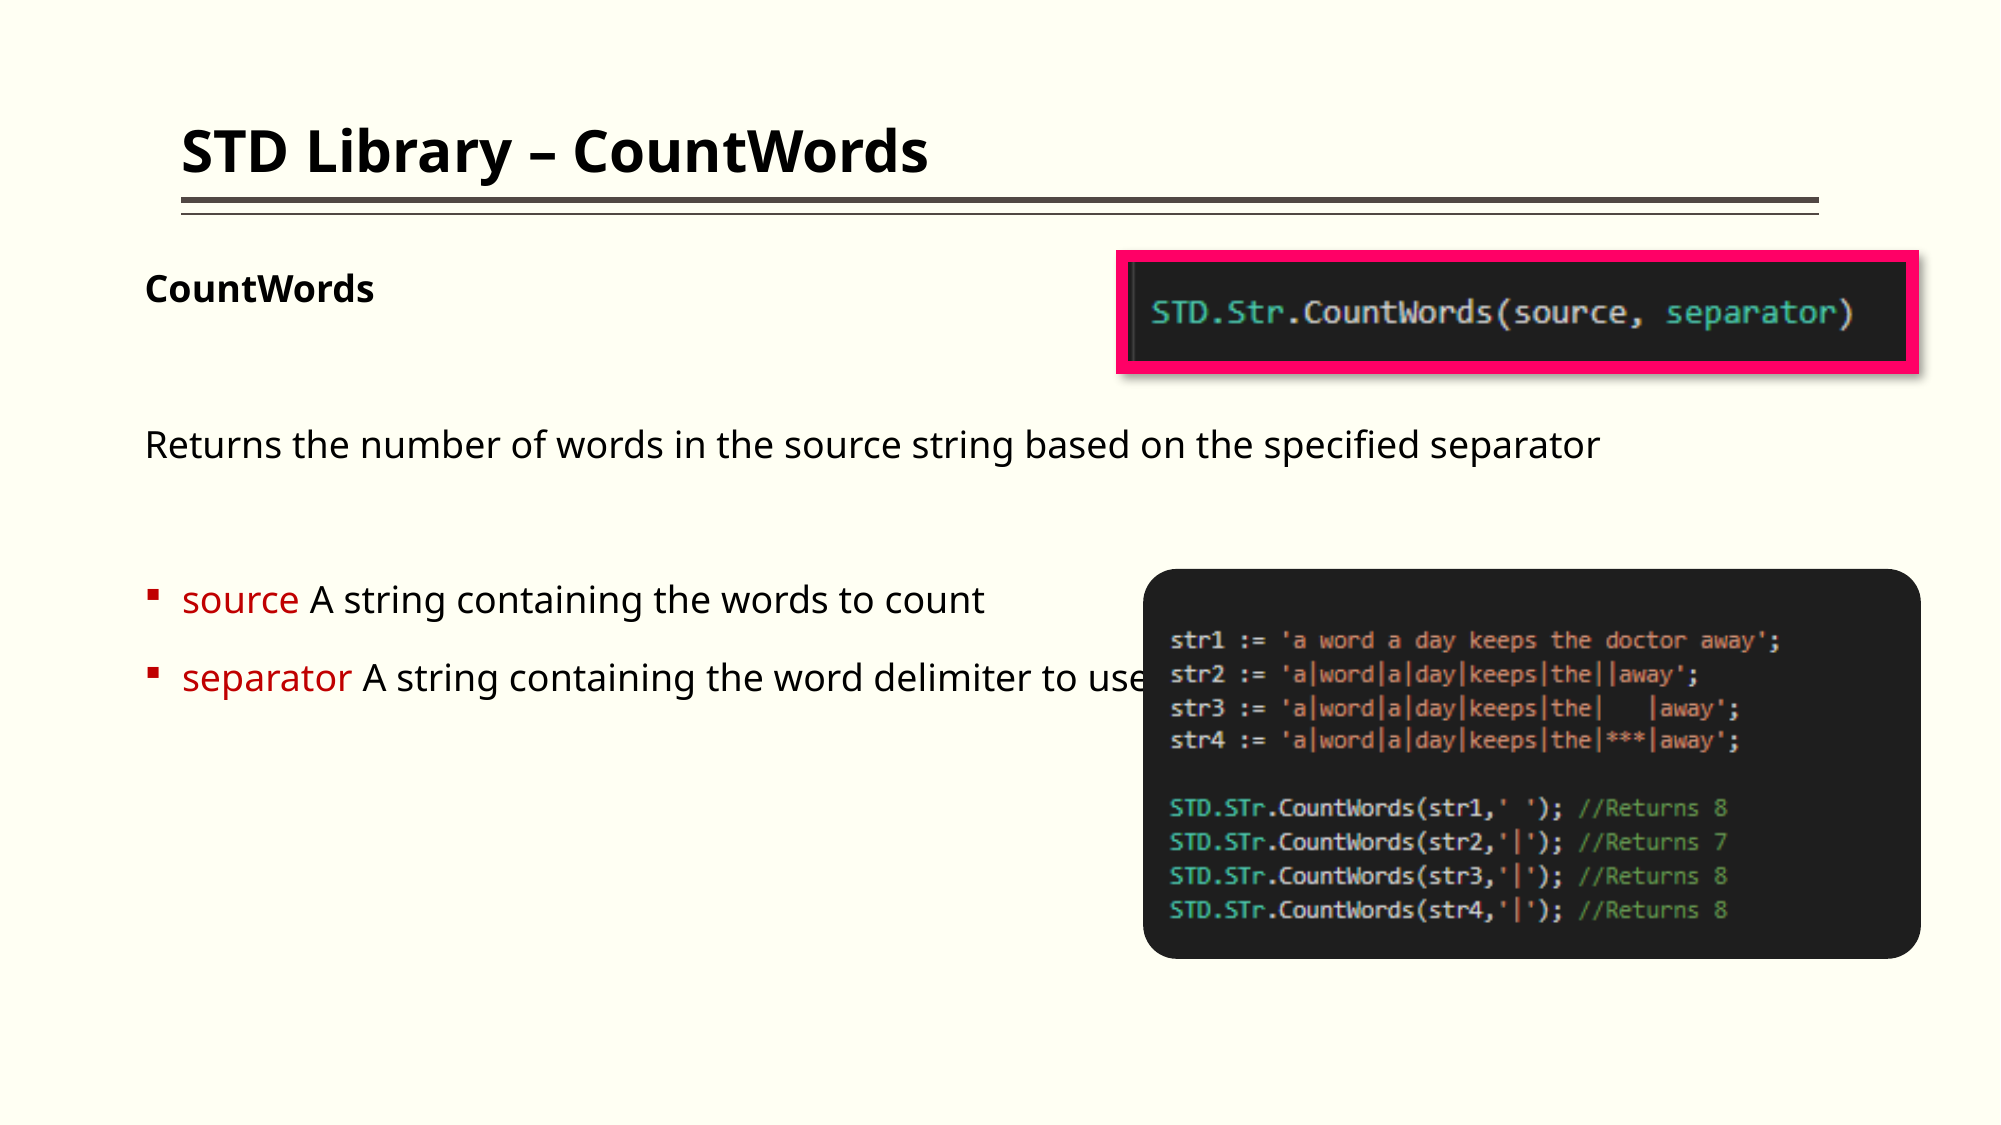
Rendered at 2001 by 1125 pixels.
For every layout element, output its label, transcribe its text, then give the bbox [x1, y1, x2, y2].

picture [1143, 568, 1921, 959]
list CountWords Returns the number of words in the source string based on the specified separator source A string containing the words to count separator A string containing the word delimiter to use [144, 262, 1642, 965]
picture [1128, 262, 1907, 361]
title STD Library – CountWords [181, 12, 1819, 193]
